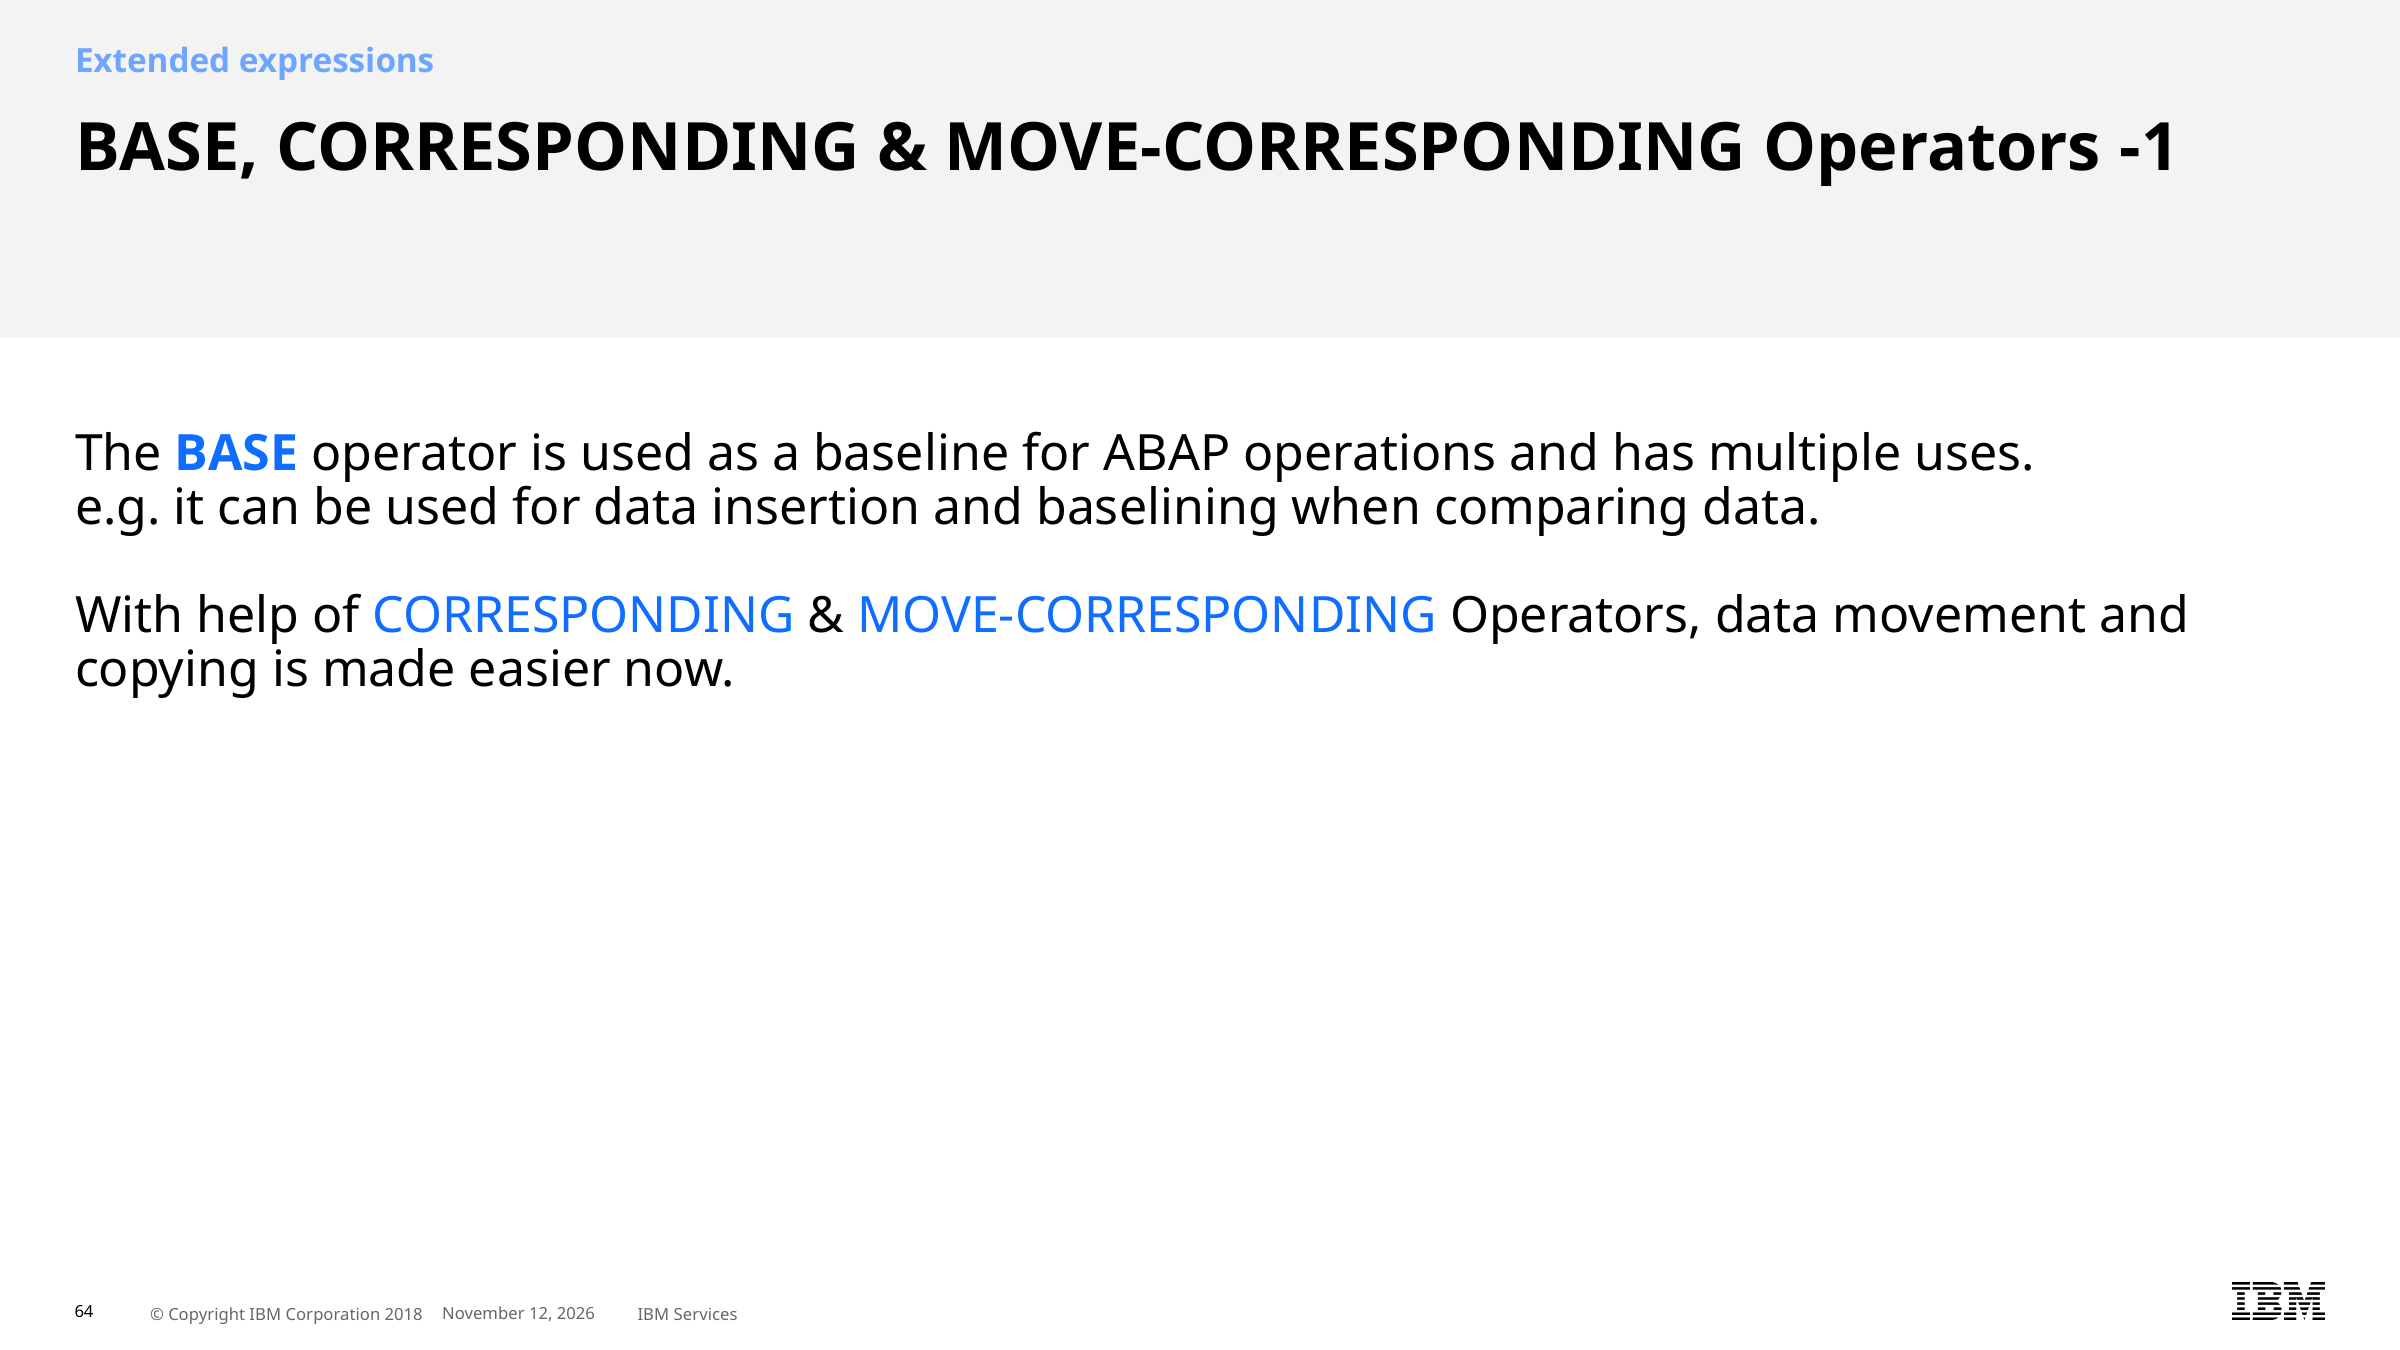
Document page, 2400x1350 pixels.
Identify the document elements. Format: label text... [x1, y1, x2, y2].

picture [2232, 1282, 2325, 1320]
list Extended expressions [75, 43, 563, 113]
title BASE, CORRESPONDING & MOVE-CORRESPONDING Operators -1 The BASE operator is used as a baseline for ABAP operations and has multiple uses. e.g. it can be used for data insertion and baselining when comparing data. With help of CORRESPONDING & MOVE-CORRESPONDING Operators, data movement and copying is made easier now. [75, 112, 2280, 245]
